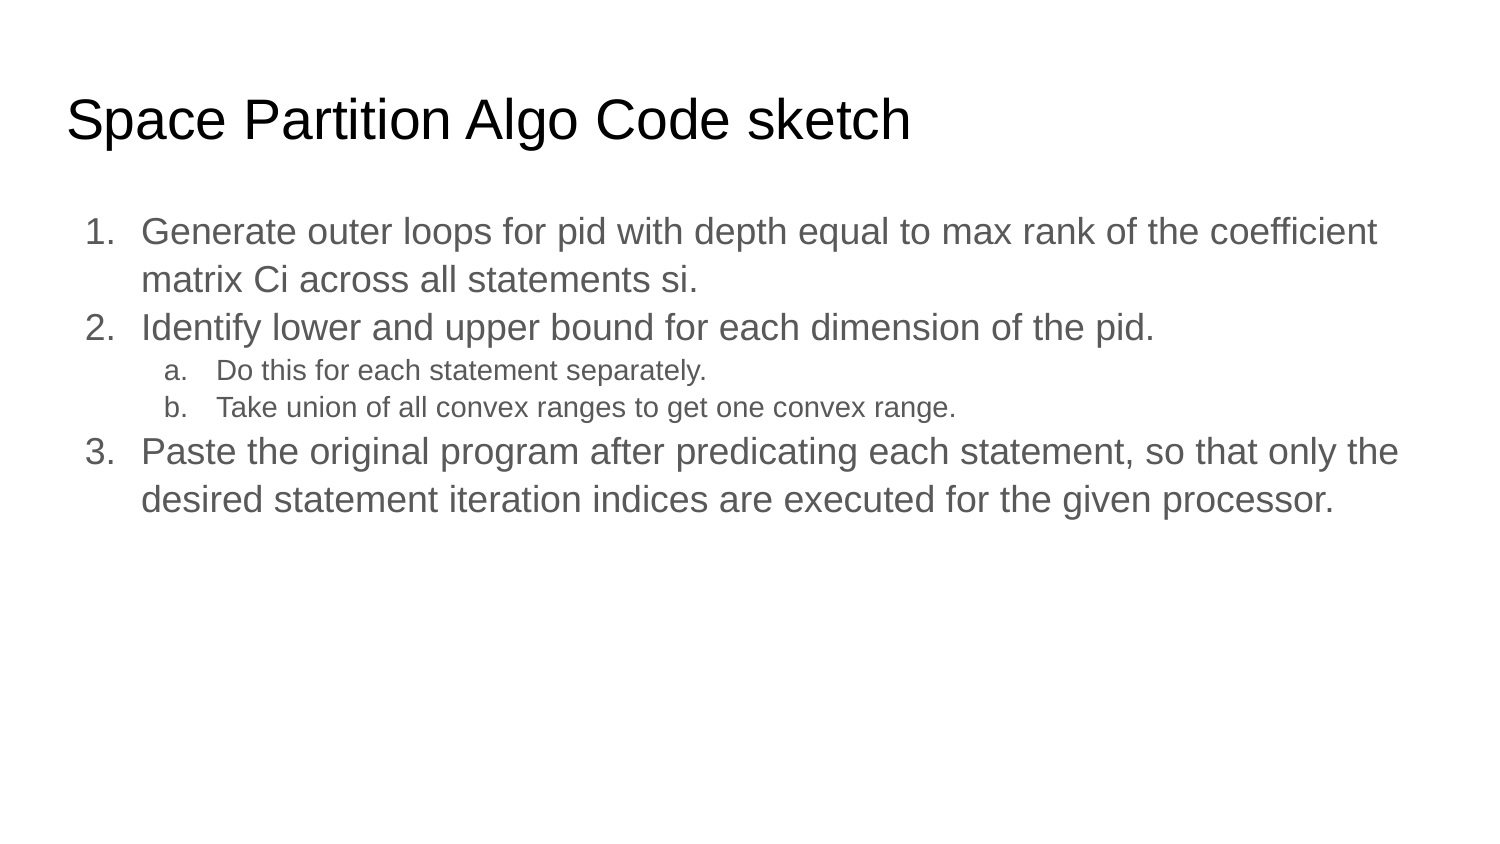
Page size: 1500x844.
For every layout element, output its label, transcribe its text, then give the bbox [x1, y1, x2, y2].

list Generate outer loops for pid with depth equal to max rank of the coefficient matrix Ci across all statements si. Identify lower and upper bound for each dimension of the pid. Do this for each statement separately. Take union of all convex ranges to get one convex range. Paste the original program after predicating each statement, so that only the desired statement iteration indices are executed for the given processor. [51, 189, 1449, 750]
title Space Partition Algo Code sketch [51, 72, 1449, 167]
